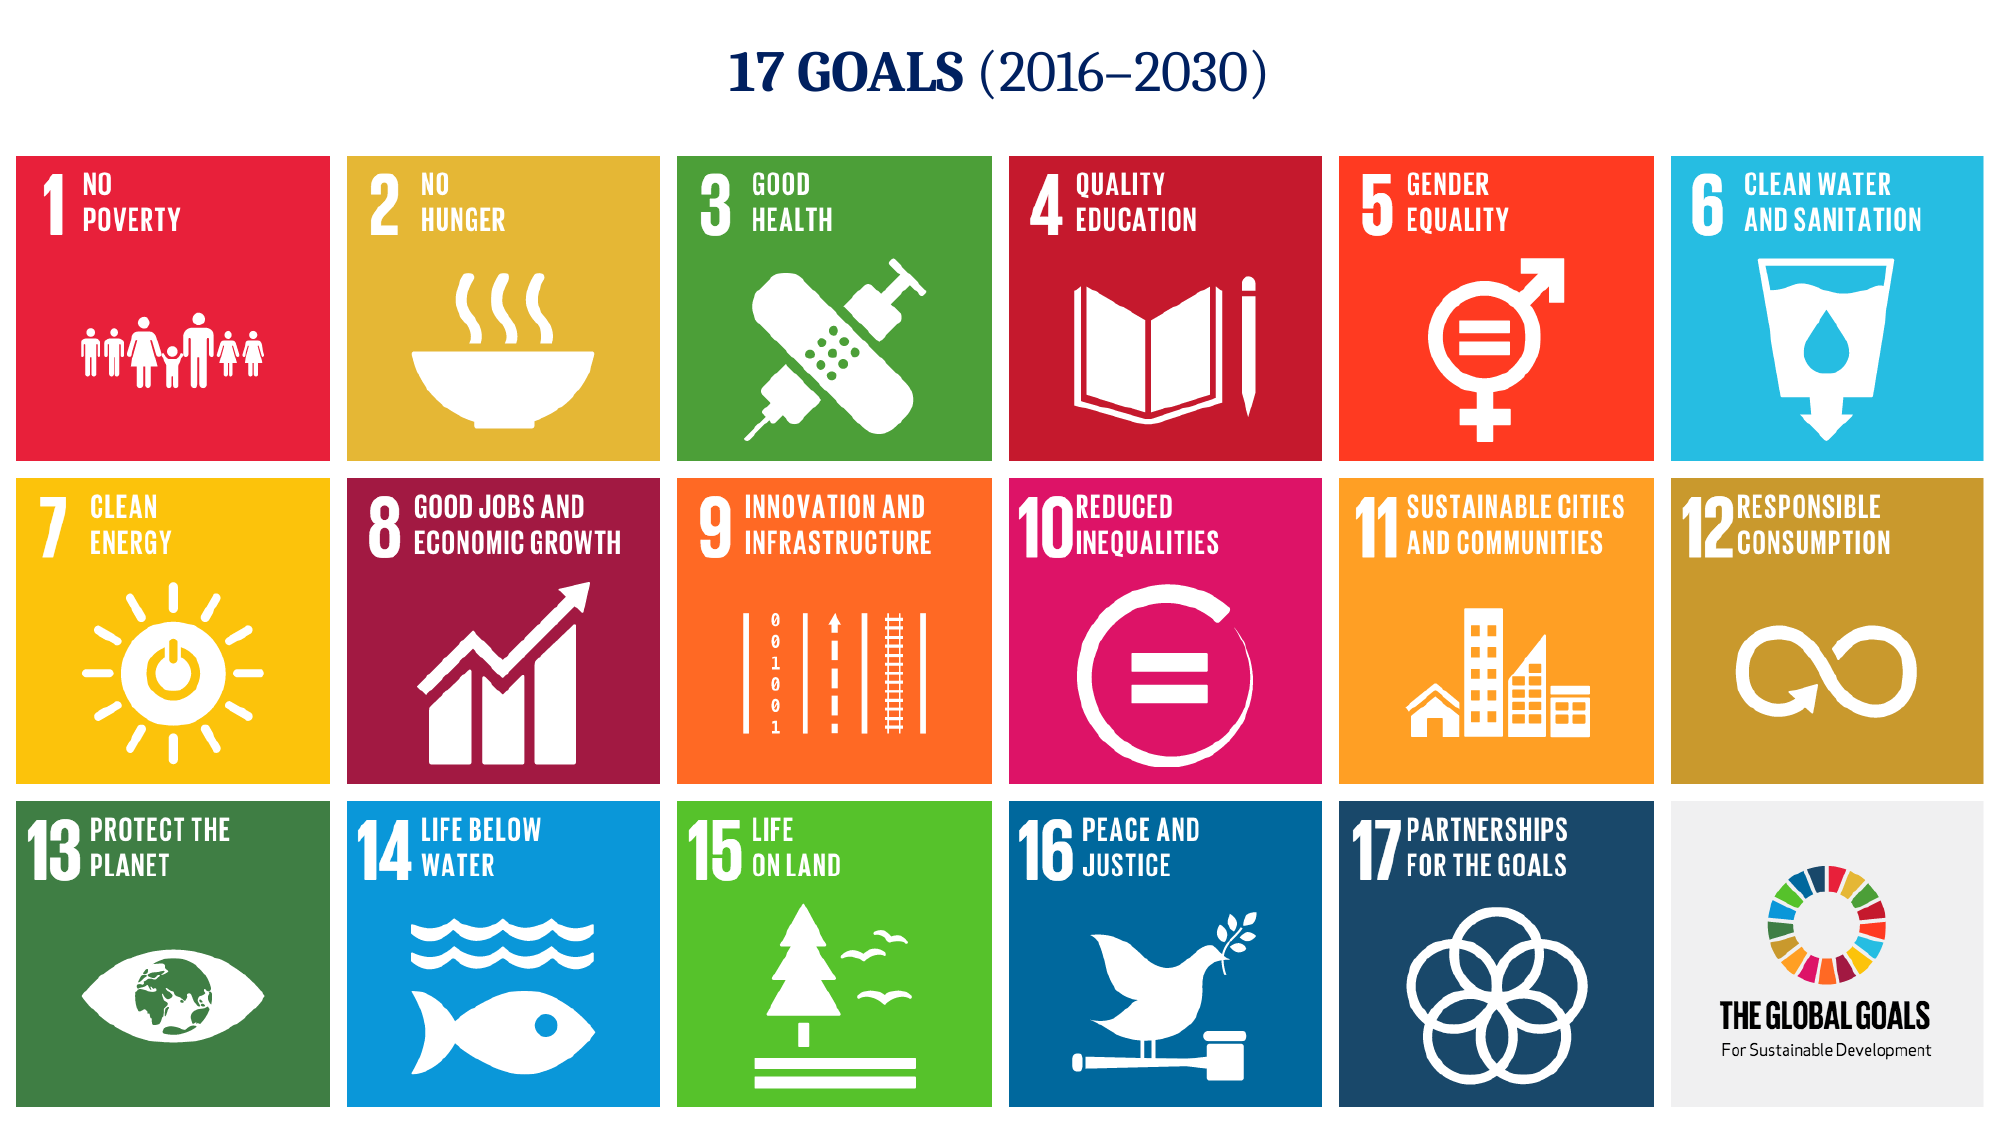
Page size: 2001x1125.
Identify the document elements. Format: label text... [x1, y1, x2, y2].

picture [0, 140, 2000, 1125]
text_box 17 GOALS (2016–2030) [0, 25, 2000, 111]
